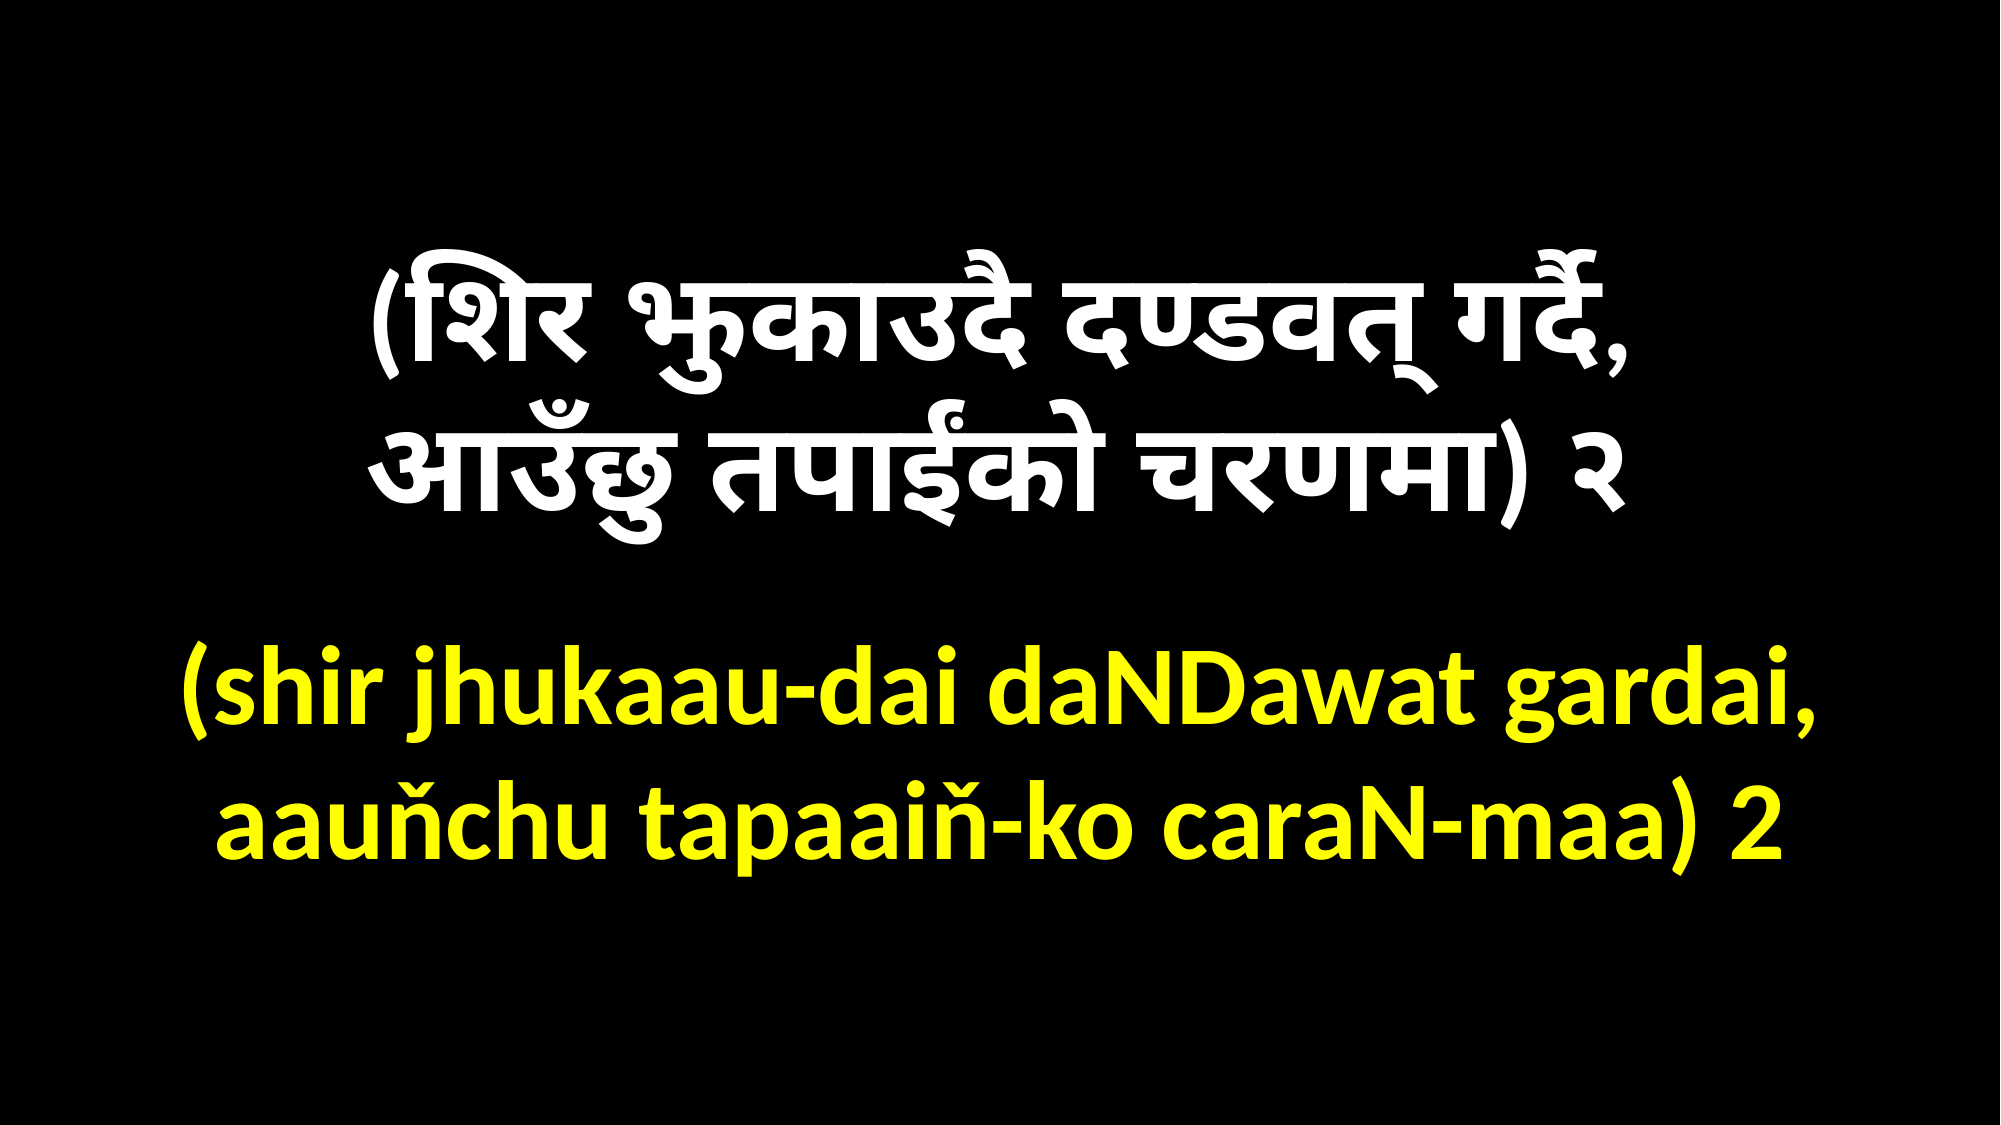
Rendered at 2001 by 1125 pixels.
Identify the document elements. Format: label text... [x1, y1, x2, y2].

text_box (शिर झुकाउदै दण्डवत् गर्दै, आउँछु तपाईंको चरणमा) २ (shir jhukaau-dai daNDawat gardai, aauňchu tapaaiň-ko caraN-maa) 2 [46, 229, 1954, 889]
